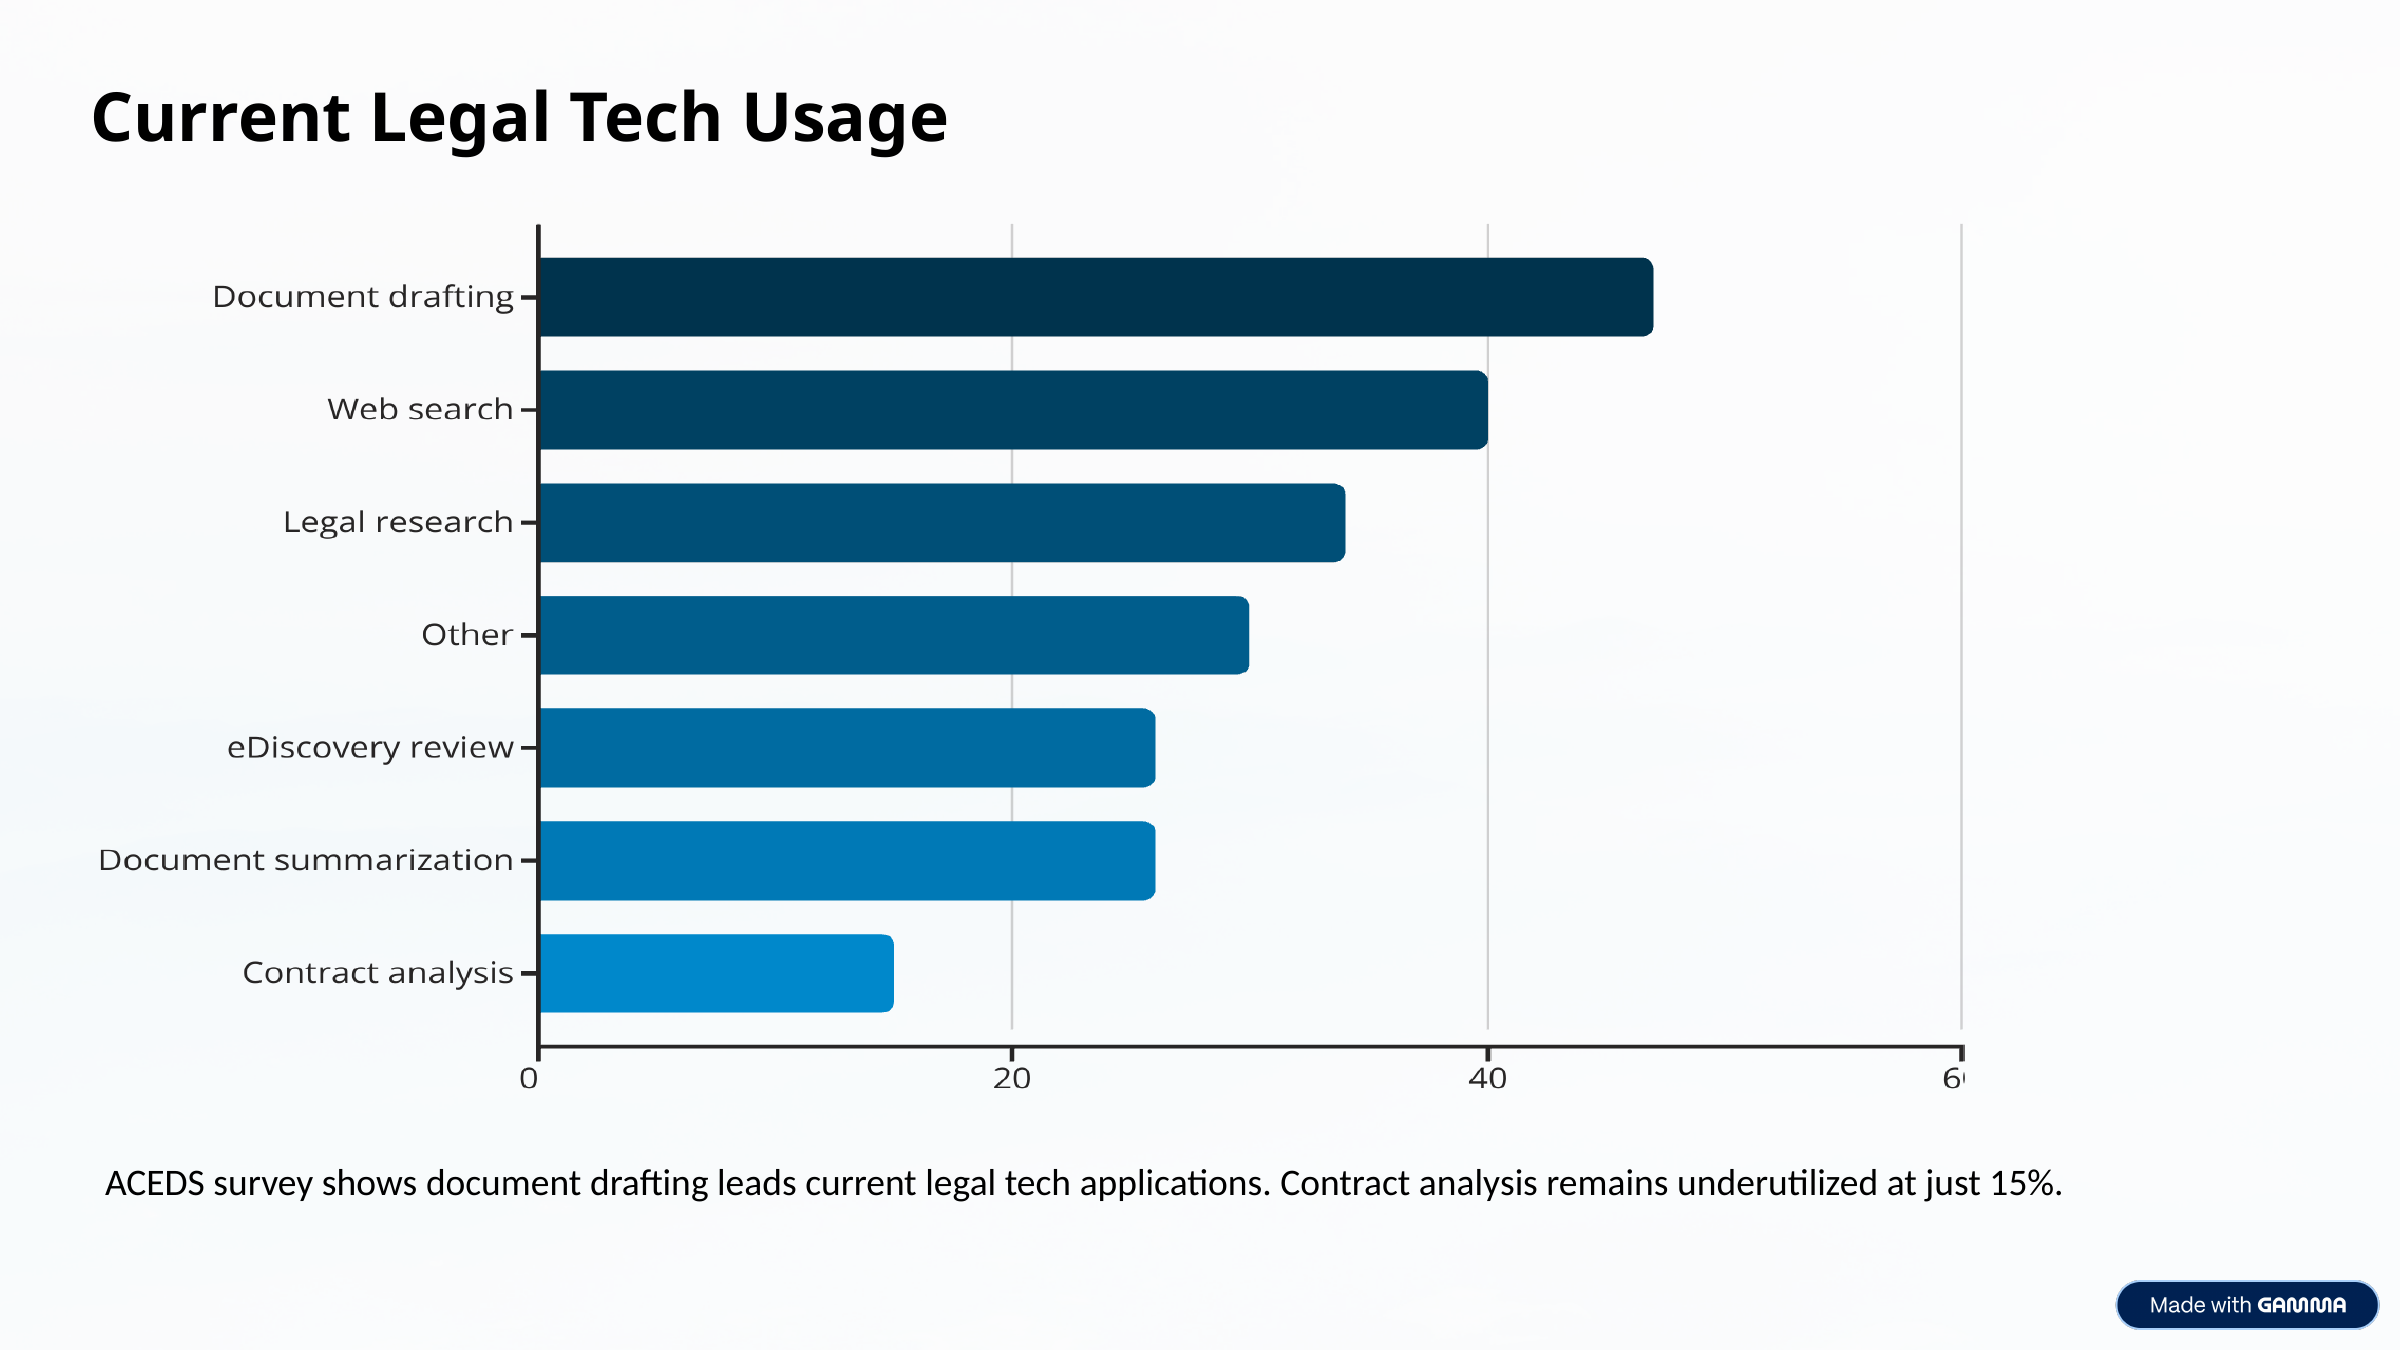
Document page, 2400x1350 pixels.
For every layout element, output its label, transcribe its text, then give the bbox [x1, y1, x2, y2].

text_box ACEDS survey shows document drafting leads current legal tech applications. Contract analysis remains underutilized at just 15%. [90, 1150, 2120, 1256]
picture [2106, 1271, 2389, 1339]
text_box Current Legal Tech Usage [90, 70, 876, 156]
picture [90, 207, 1965, 1096]
